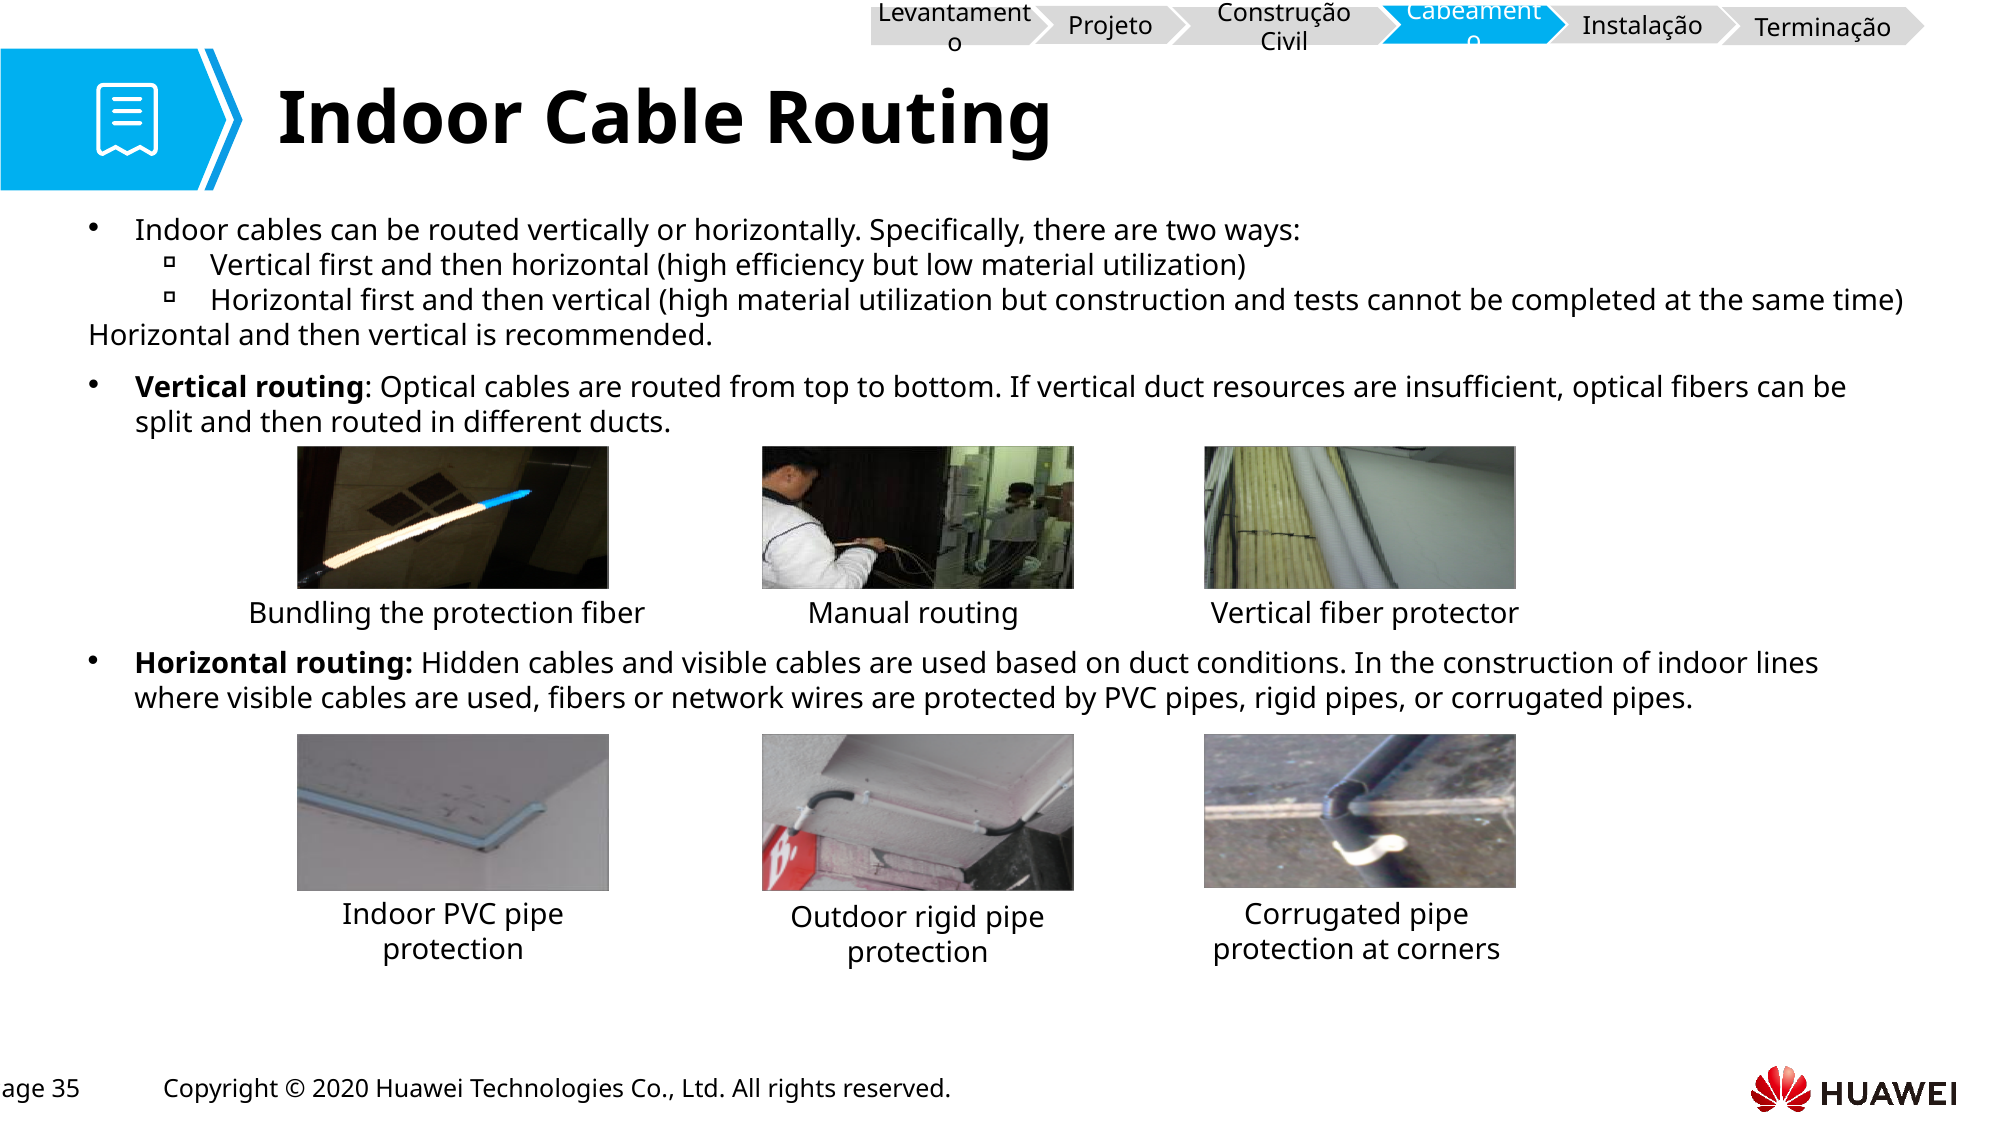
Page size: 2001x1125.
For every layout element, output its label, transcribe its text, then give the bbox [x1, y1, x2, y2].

text_box Levantamento [871, 7, 1049, 46]
text_box Instalação [1550, 5, 1737, 44]
picture [1751, 1066, 1956, 1112]
text_box Vertical routing: Optical cables are routed from top to bottom. If vertical duct resources are insufficient, optical fibers can be split and then routed in different ducts. [73, 361, 1902, 458]
title Indoor Cable Routing [261, 67, 1875, 173]
text_box Terminação [1721, 7, 1925, 46]
text_box Projeto [1035, 5, 1186, 44]
text_box Cabeamento [1382, 5, 1566, 44]
text_box Indoor cables can be routed vertically or horizontally. Specifically, there are two ways: Vertical first and then horizontal (high efficiency but low material utilization) Horizontal first and then vertical (high material utilization but construction and tests cannot be completed at the same time) Horizontal and then vertical is recommended. [73, 203, 1925, 421]
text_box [230, 446, 1553, 681]
text_box Construção Civil [1172, 7, 1397, 45]
text_box Horizontal routing: Hidden cables and visible cables are used based on duct conditions. In the construction of indoor lines where visible cables are used, fibers or network wires are protected by PVC pipes, rigid pipes, or corrugated pipes. [72, 636, 1901, 773]
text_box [297, 734, 1536, 992]
